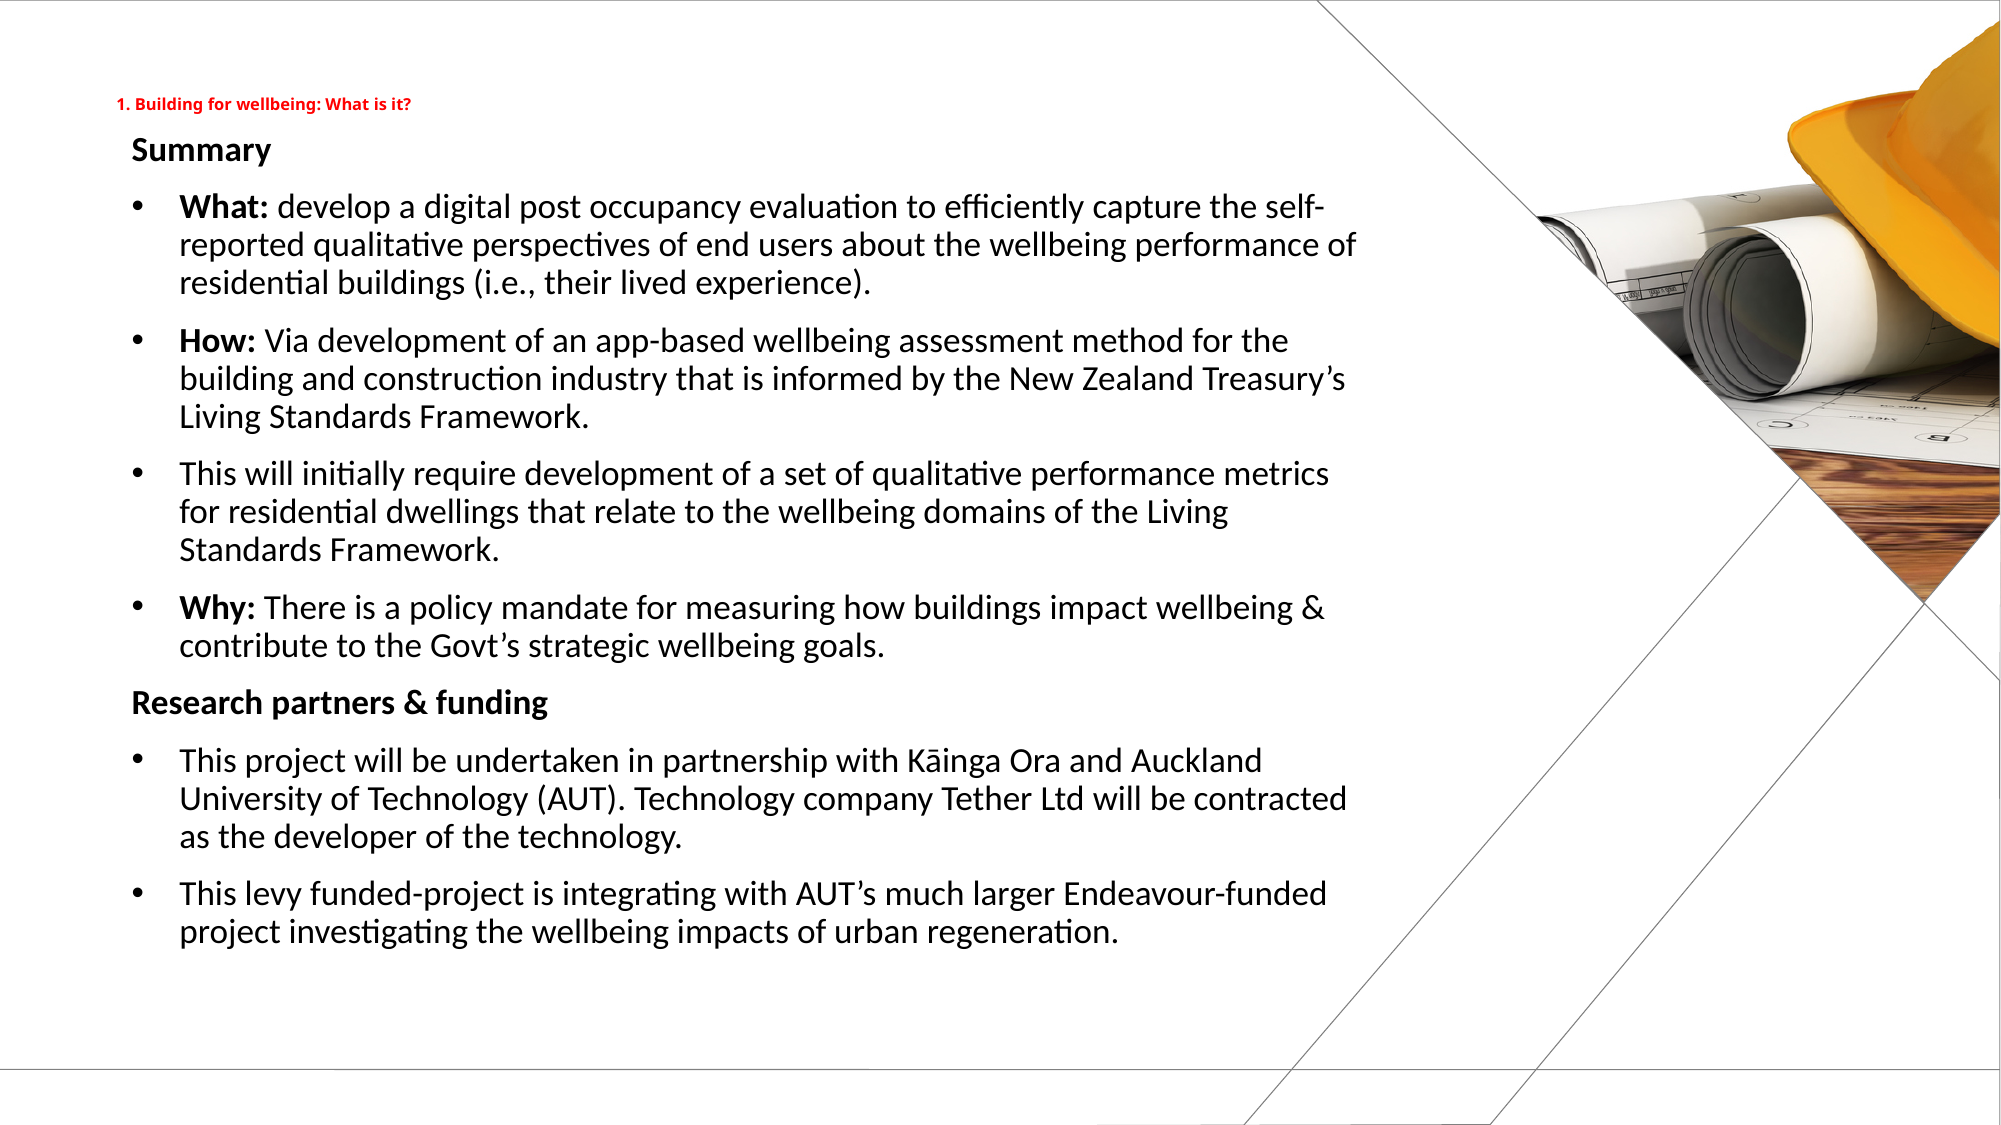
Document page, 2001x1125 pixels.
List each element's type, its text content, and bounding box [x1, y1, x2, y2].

picture [1320, 1, 1999, 600]
list Summary What: develop a digital post occupancy evaluation to efficiently capture the self-reported qualitative perspectives of end users about the wellbeing performance of residential buildings (i.e., their lived experience). How: Via development of an app-based wellbeing assessment method for the building and construction industry that is informed by the New Zealand Treasury’s Living Standards Framework. This will initially require development of a set of qualitative performance metrics for residential dwellings that relate to the wellbeing domains of the Living Standards Framework. Why: There is a policy mandate for measuring how buildings impact wellbeing & contribute to the Govt’s strategic wellbeing goals. Research partners & funding This project will be undertaken in partnership with Kāinga Ora and Auckland University of Technology (AUT). Technology company Tether Ltd will be contracted as the developer of the technology. This levy funded-project is integrating with AUT’s much larger Endeavour-funded project investigating the wellbeing impacts of urban regeneration. [116, 119, 1384, 962]
title 1. Building for wellbeing: What is it? [101, 87, 1356, 142]
